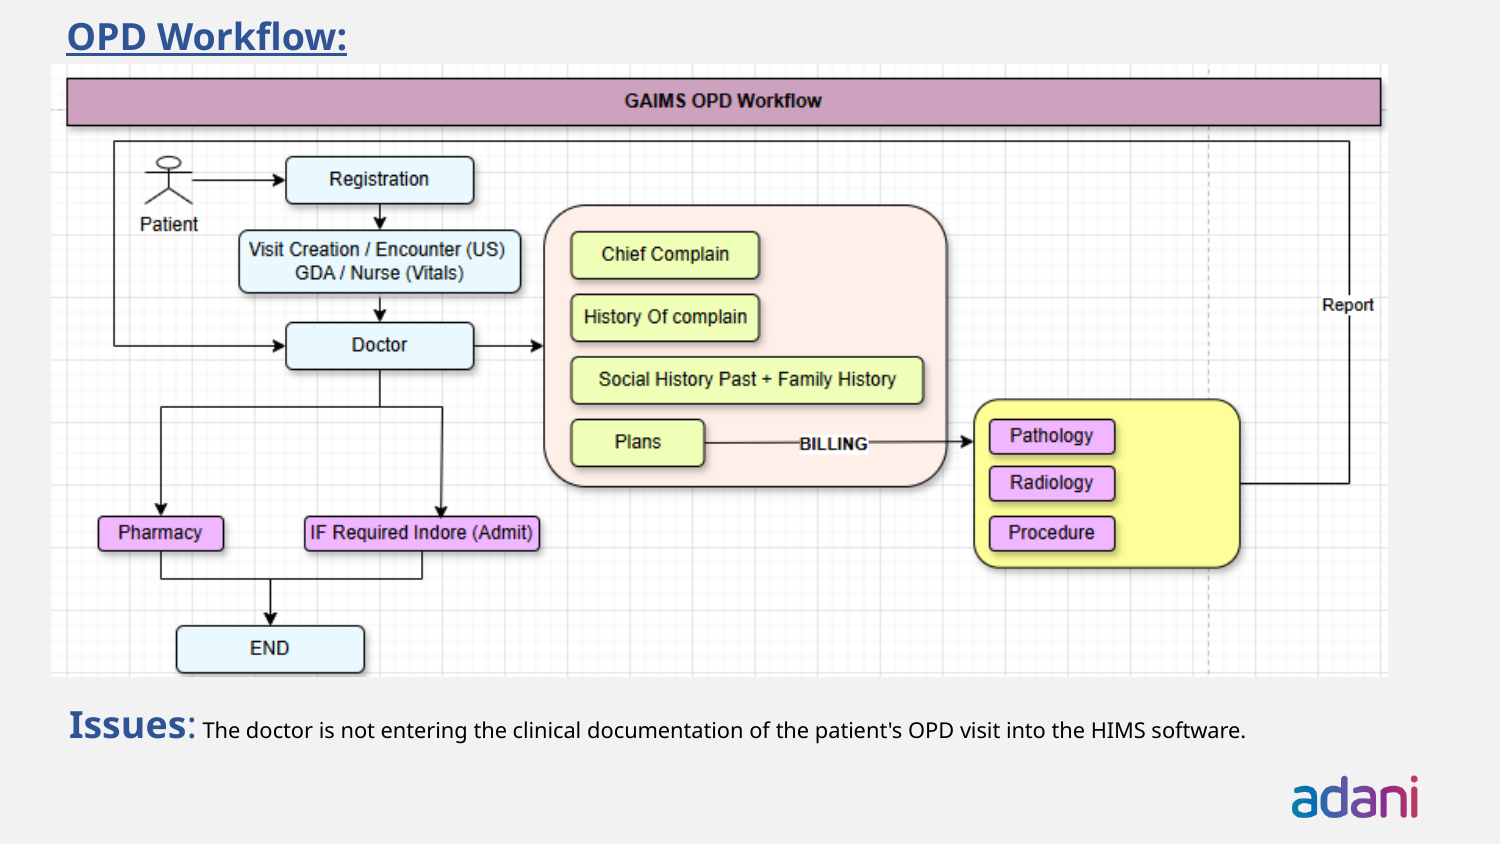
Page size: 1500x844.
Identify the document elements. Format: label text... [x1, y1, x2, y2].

text_box Issues: The doctor is not entering the clinical documentation of the patient's OPD visit into the HIMS software. [54, 693, 1264, 754]
picture [51, 64, 1389, 678]
picture [1266, 743, 1453, 844]
text_box OPD Workflow: [51, 5, 1390, 65]
